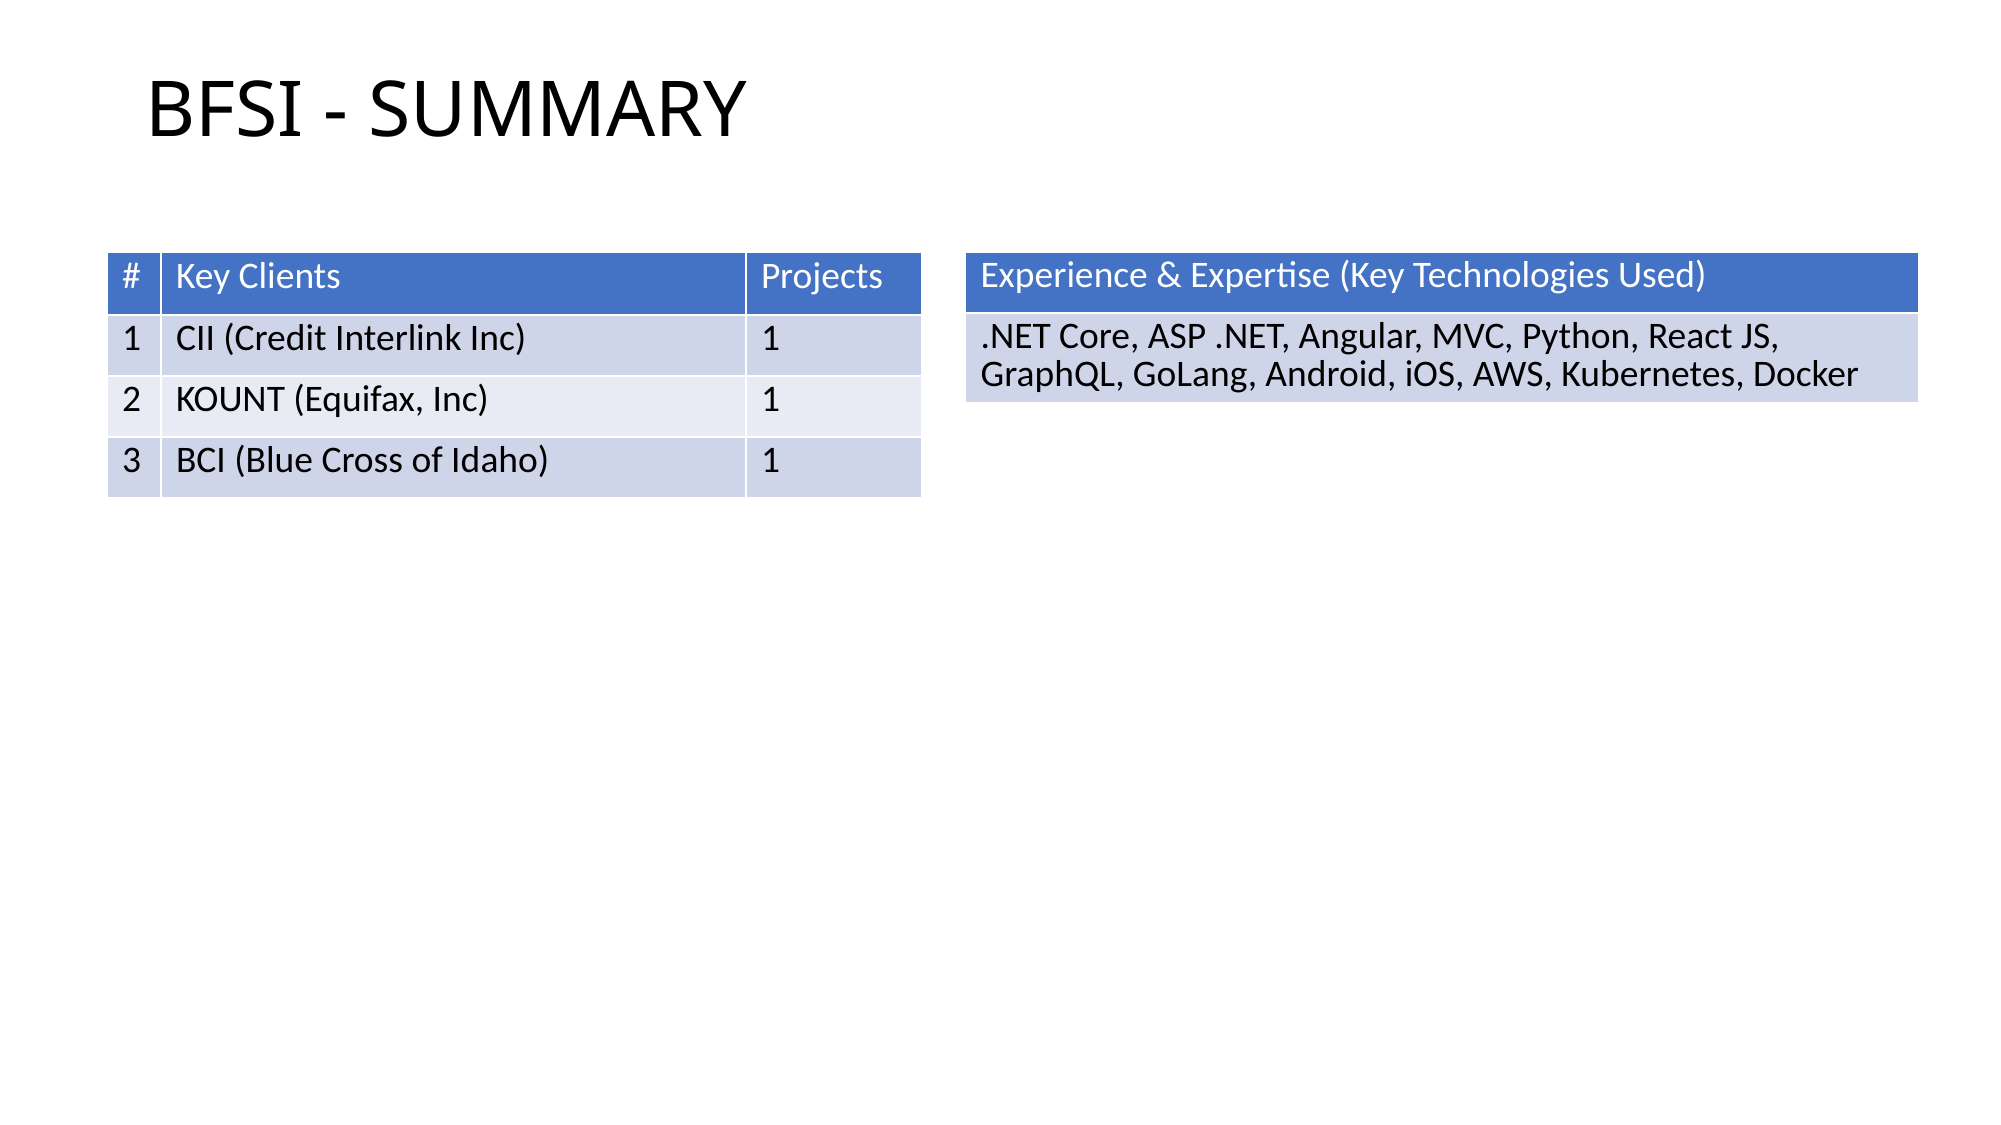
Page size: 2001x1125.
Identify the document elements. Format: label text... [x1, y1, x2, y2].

table_cell 1 [108, 316, 160, 375]
table_cell .NET Core, ASP .NET, Angular, MVC, Python, React JS, GraphQL, GoLang, Android, iOS, AWS, Kubernetes, Docker [966, 314, 1918, 402]
table_header Key Clients [162, 253, 745, 314]
table_cell 1 [747, 438, 921, 497]
title BFSI - SUMMARY [130, 41, 1931, 182]
table_cell 3 [108, 438, 160, 497]
table_cell 1 [747, 316, 921, 375]
table_header # [108, 253, 160, 314]
table_cell BCI (Blue Cross of Idaho) [162, 438, 745, 497]
table_header Projects [747, 253, 921, 314]
table_cell CII (Credit Interlink Inc) [162, 316, 745, 375]
table_cell 2 [108, 377, 160, 436]
table_cell 1 [747, 377, 921, 436]
table_cell KOUNT (Equifax, Inc) [162, 377, 745, 436]
table_header Experience & Expertise (Key Technologies Used) [966, 253, 1918, 312]
